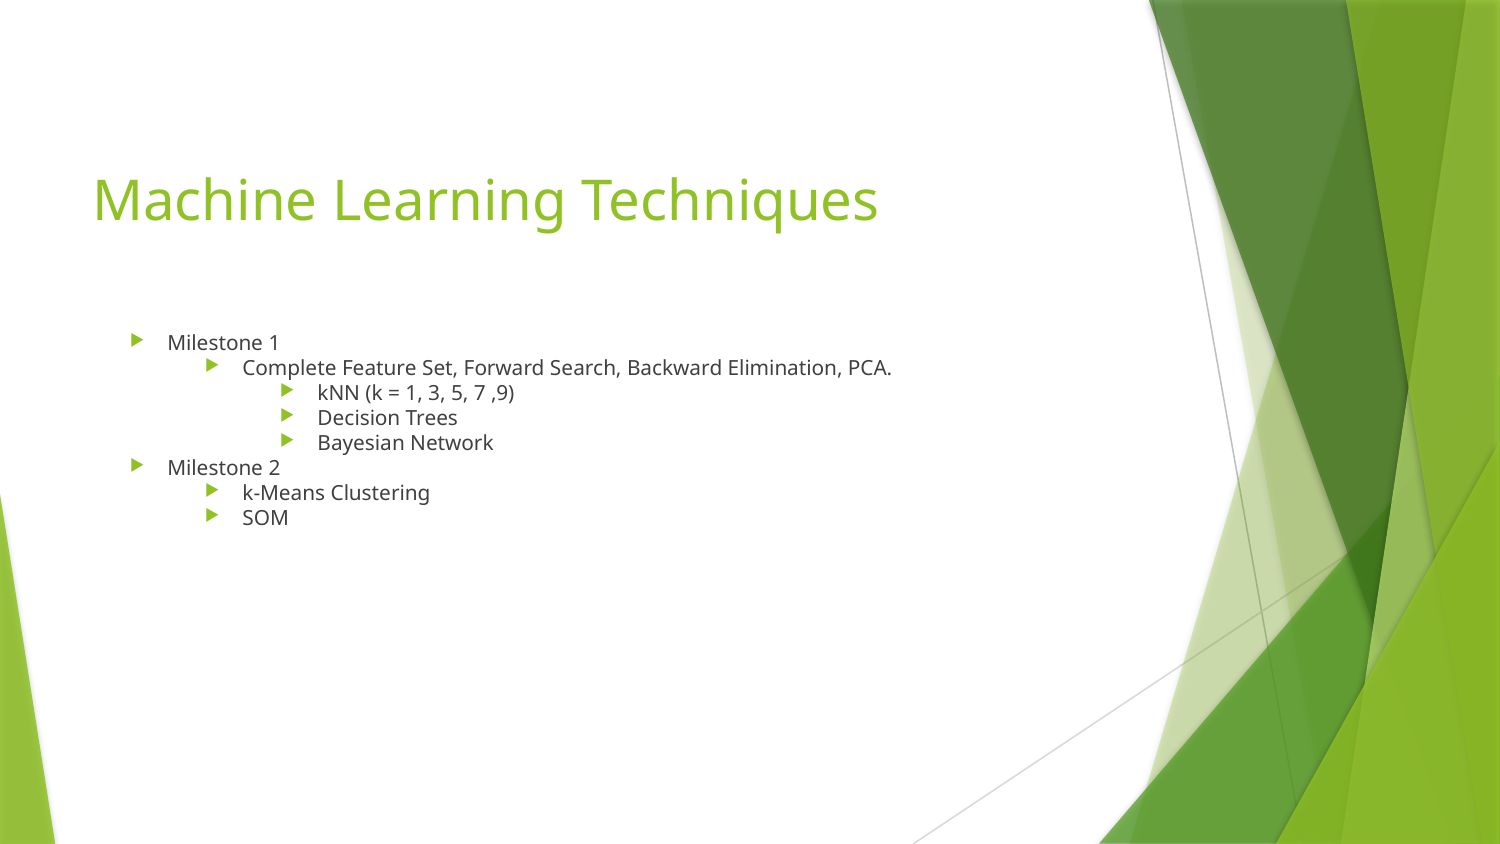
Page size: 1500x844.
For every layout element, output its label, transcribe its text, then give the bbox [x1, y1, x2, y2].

title Machine Learning Techniques [77, 121, 1427, 248]
list Milestone 1 Complete Feature Set, Forward Search, Backward Elimination, PCA. kNN (k = 1, 3, 5, 7 ,9) Decision Trees Bayesian Network Milestone 2 k-Means Clustering SOM [77, 314, 1427, 760]
